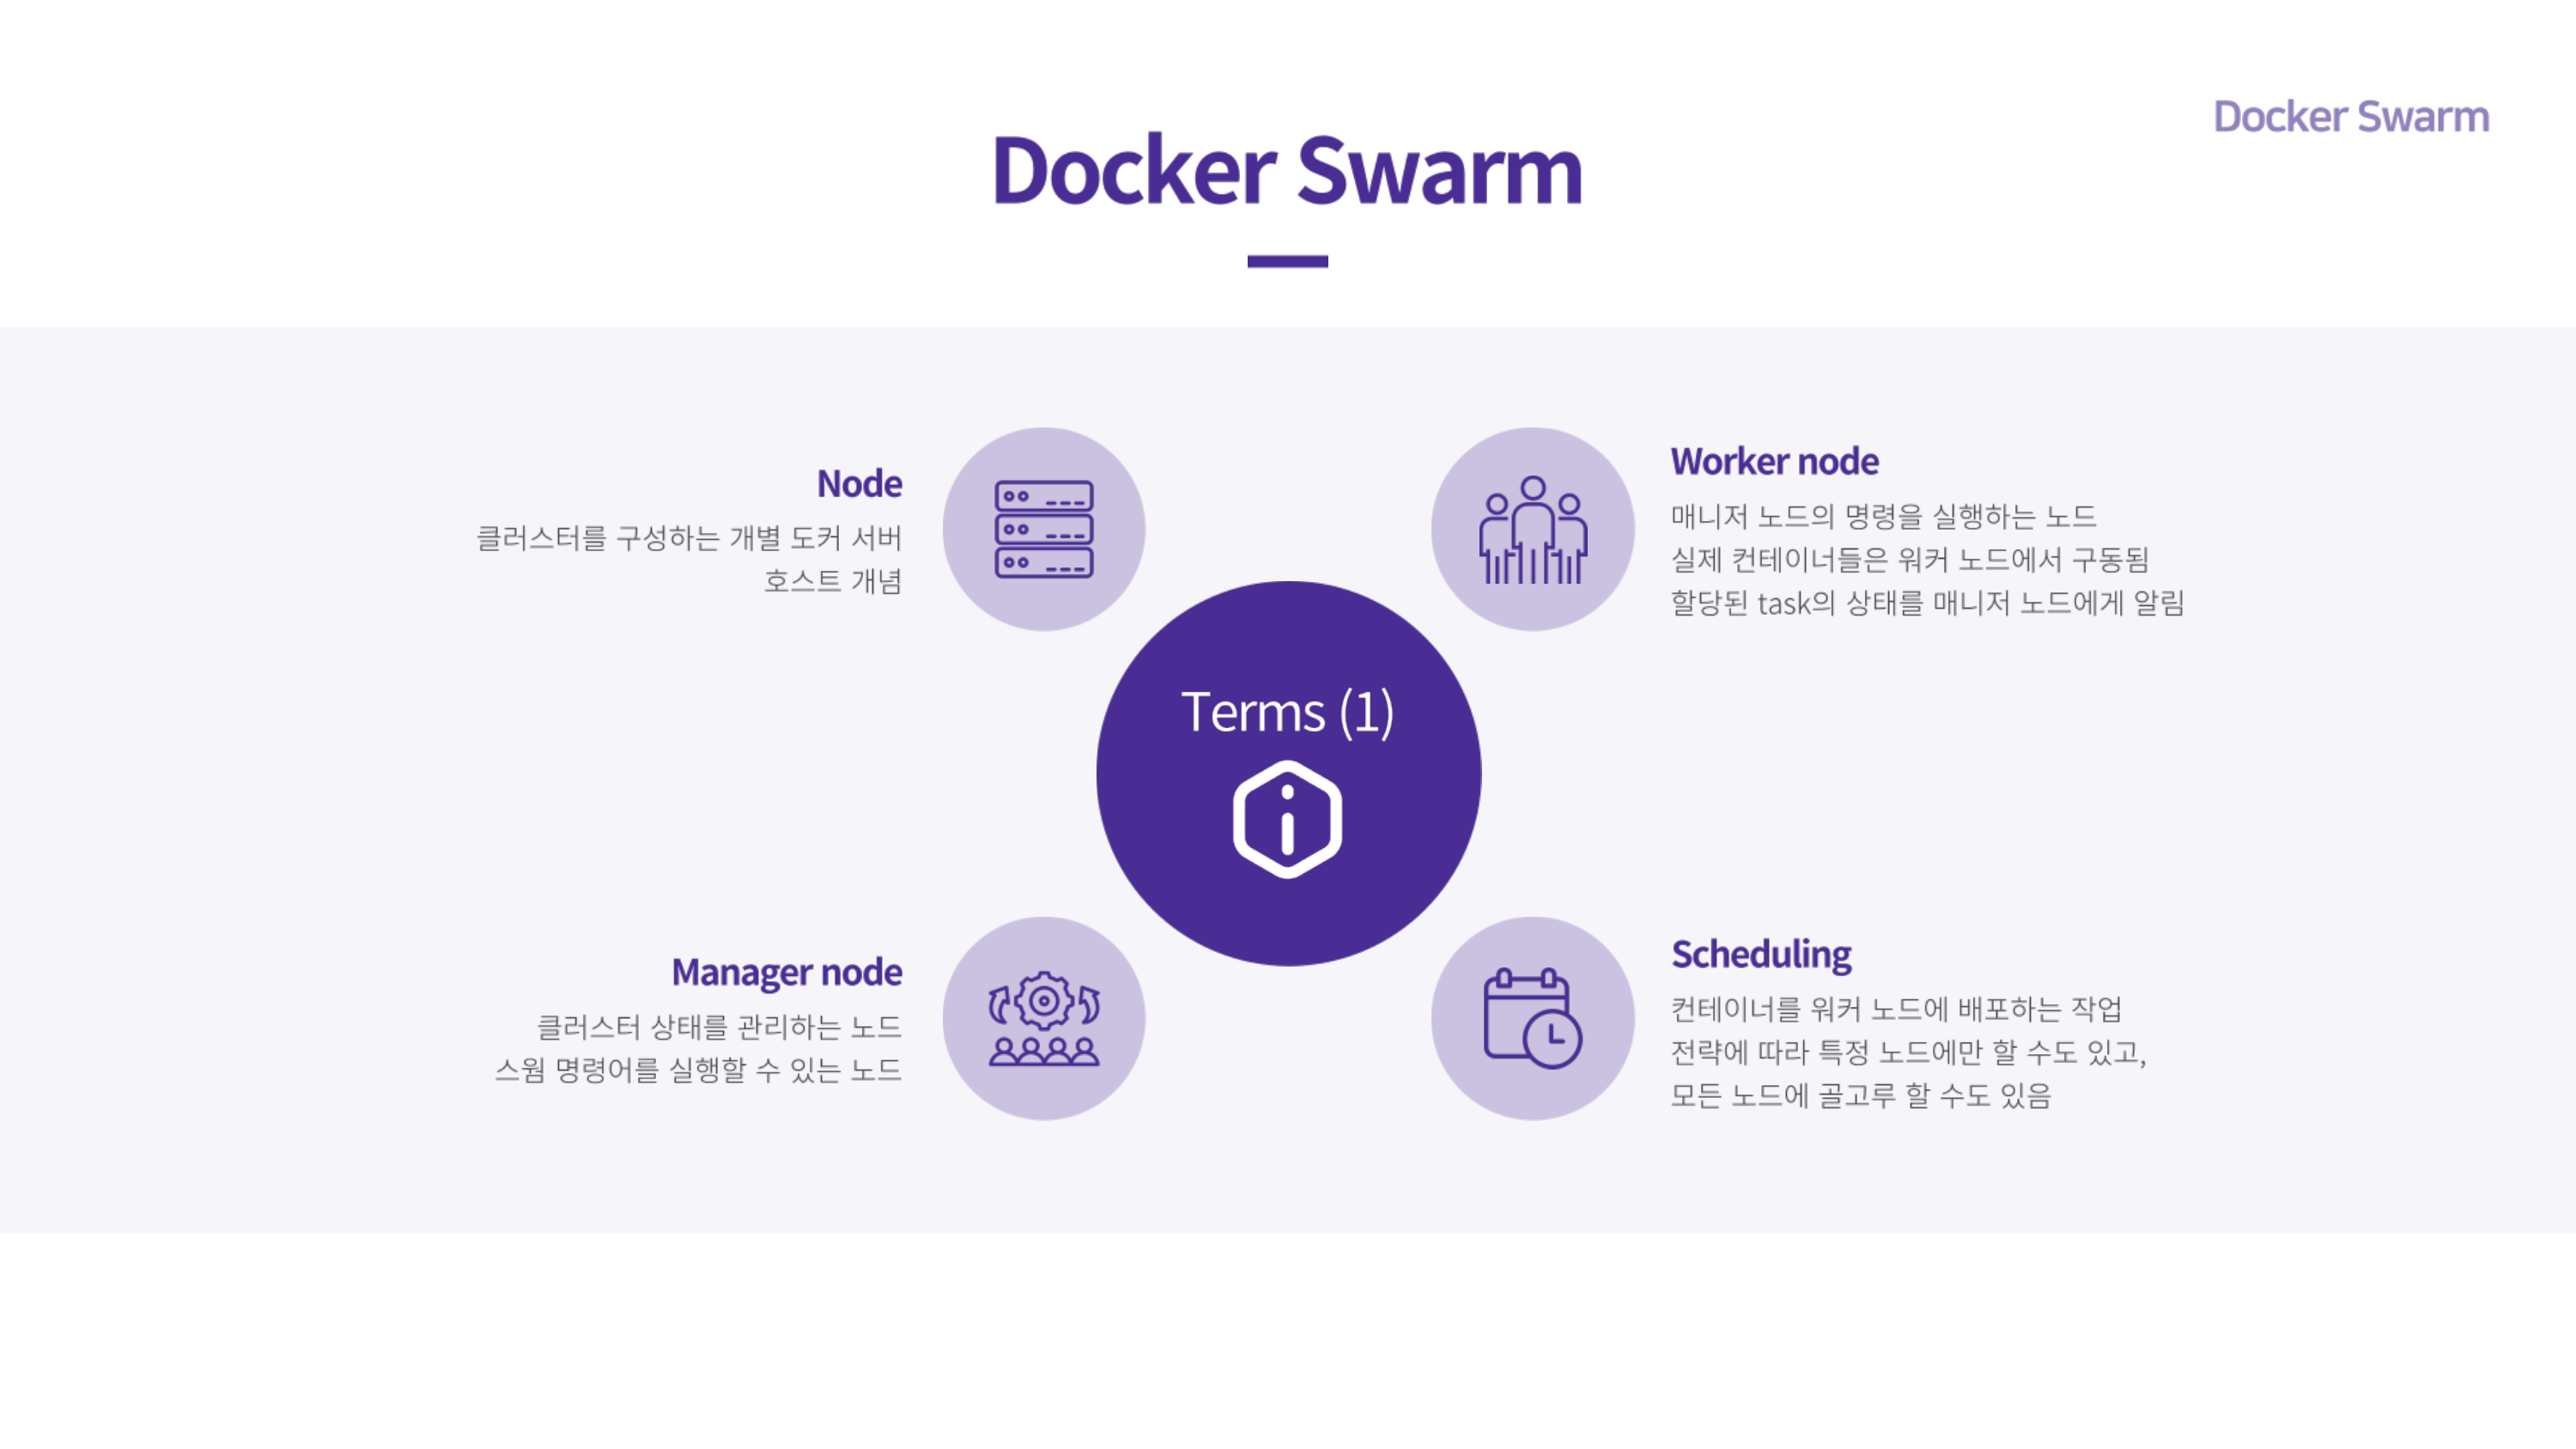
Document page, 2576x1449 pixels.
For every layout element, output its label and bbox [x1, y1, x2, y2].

text_box [1248, 252, 1328, 286]
text_box [1431, 917, 1636, 1121]
text_box [1216, 749, 1359, 891]
text_box [988, 474, 1101, 585]
text_box [1096, 581, 1482, 967]
picture [2189, 83, 2512, 154]
picture [754, 90, 1628, 246]
text_box [1431, 427, 1636, 632]
picture [386, 452, 927, 608]
text_box [1671, 436, 2226, 623]
text_box [1482, 967, 1585, 1070]
text_box [987, 961, 1102, 1076]
text_box [1671, 929, 2185, 1116]
text_box [391, 947, 905, 1091]
text_box [1479, 476, 1588, 584]
text_box [942, 917, 1146, 1121]
text_box [0, 326, 2576, 1234]
text_box [942, 427, 1146, 632]
picture [1091, 664, 1427, 767]
